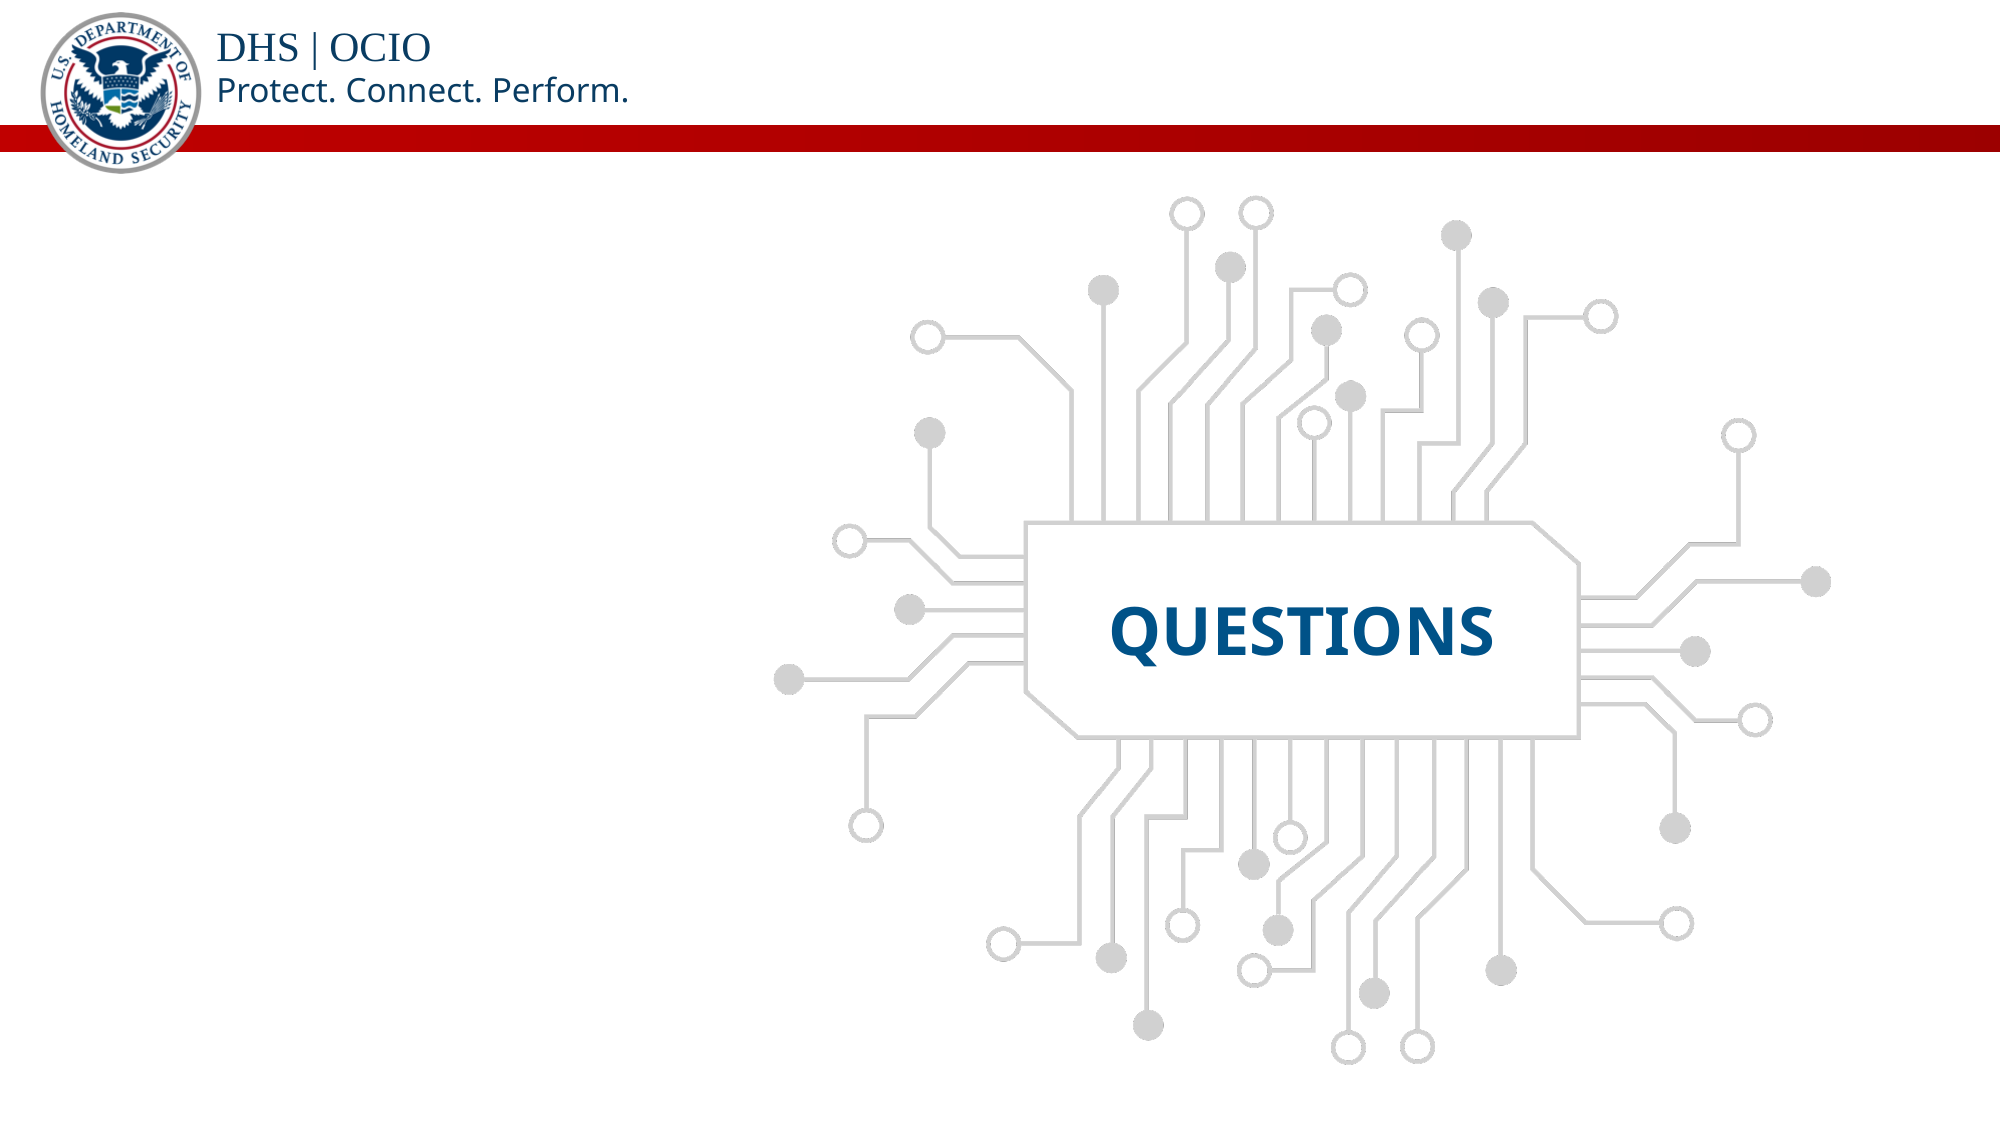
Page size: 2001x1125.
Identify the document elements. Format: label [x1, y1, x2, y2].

picture [40, 12, 202, 174]
picture [773, 195, 1831, 1065]
